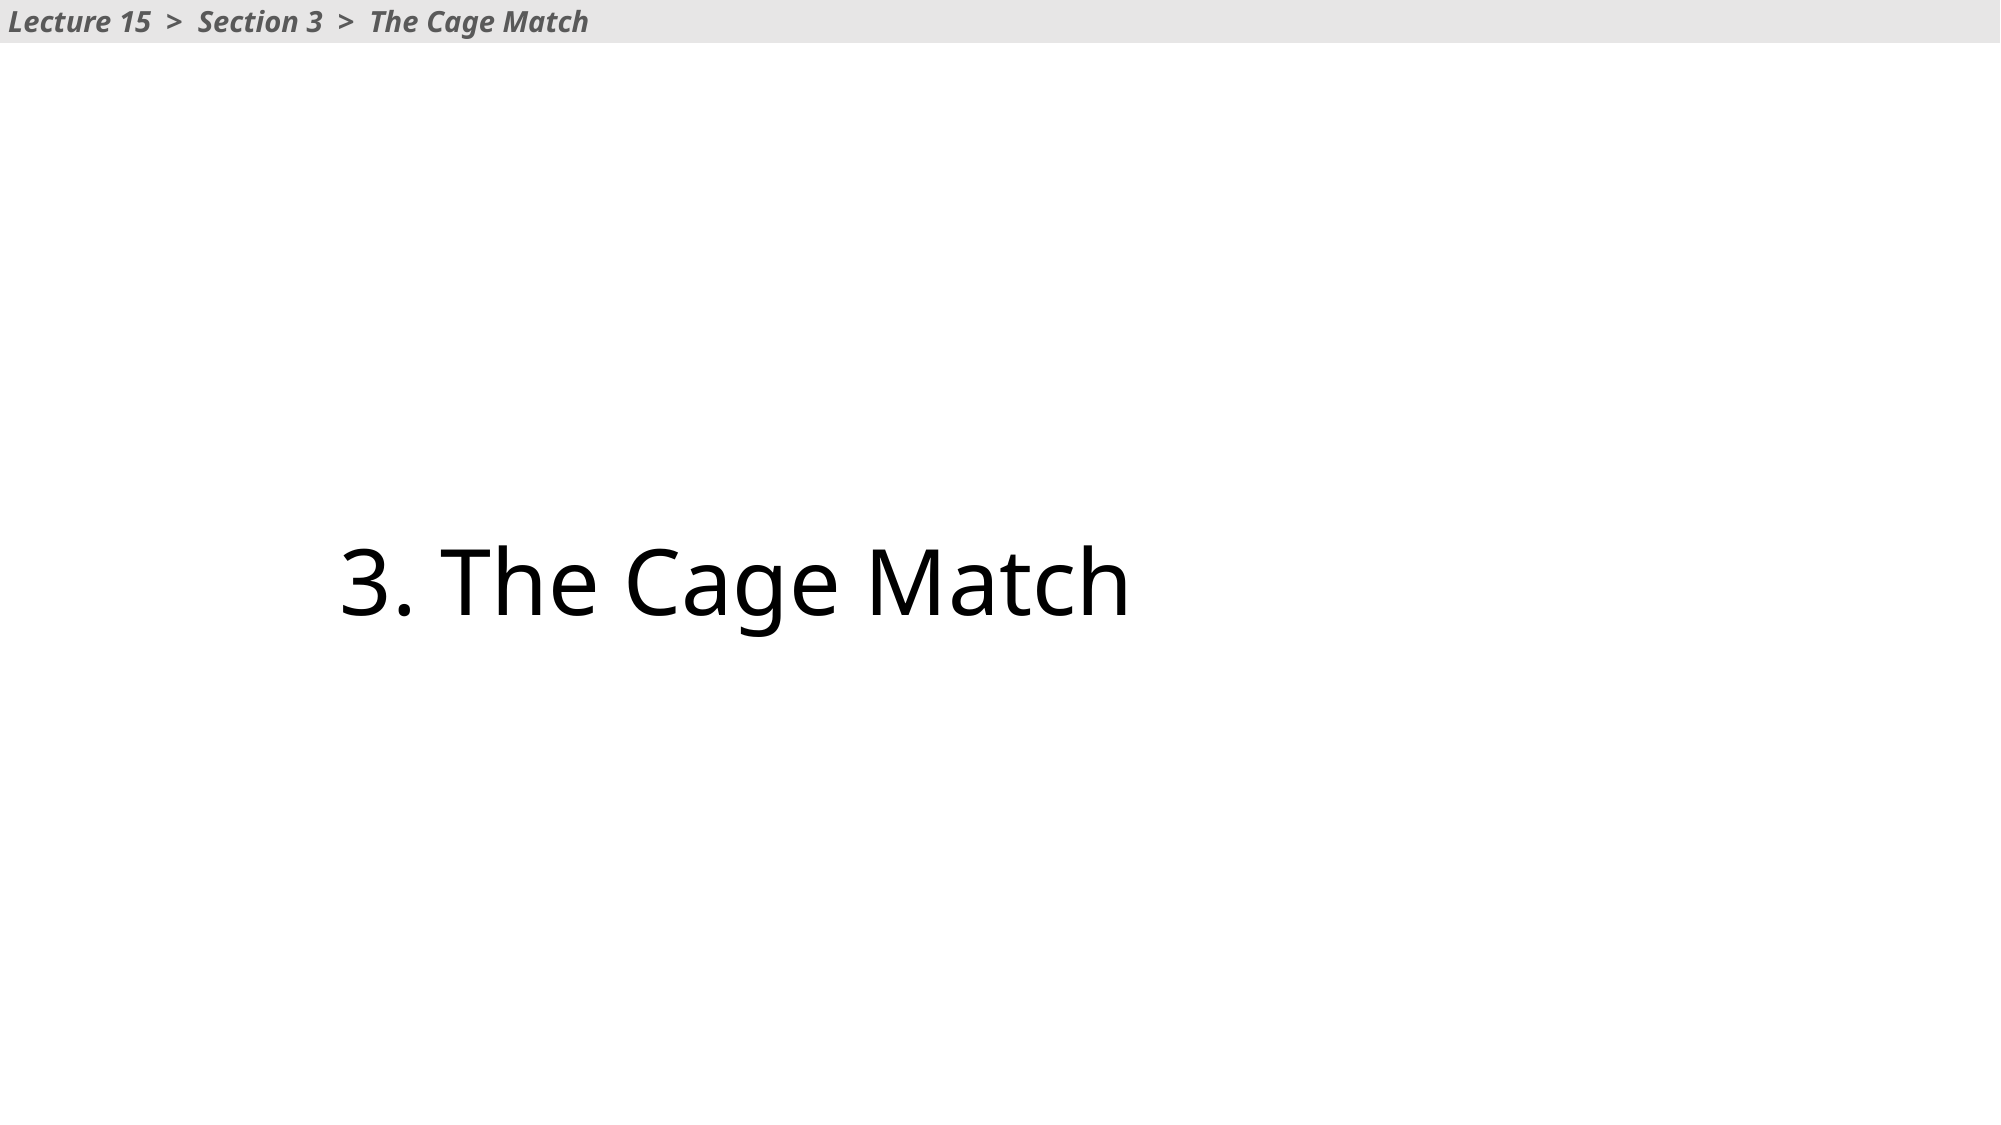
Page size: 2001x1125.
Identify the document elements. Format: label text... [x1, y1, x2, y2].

title 3. The Cage Match [324, 492, 1675, 680]
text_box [0, 0, 2000, 47]
